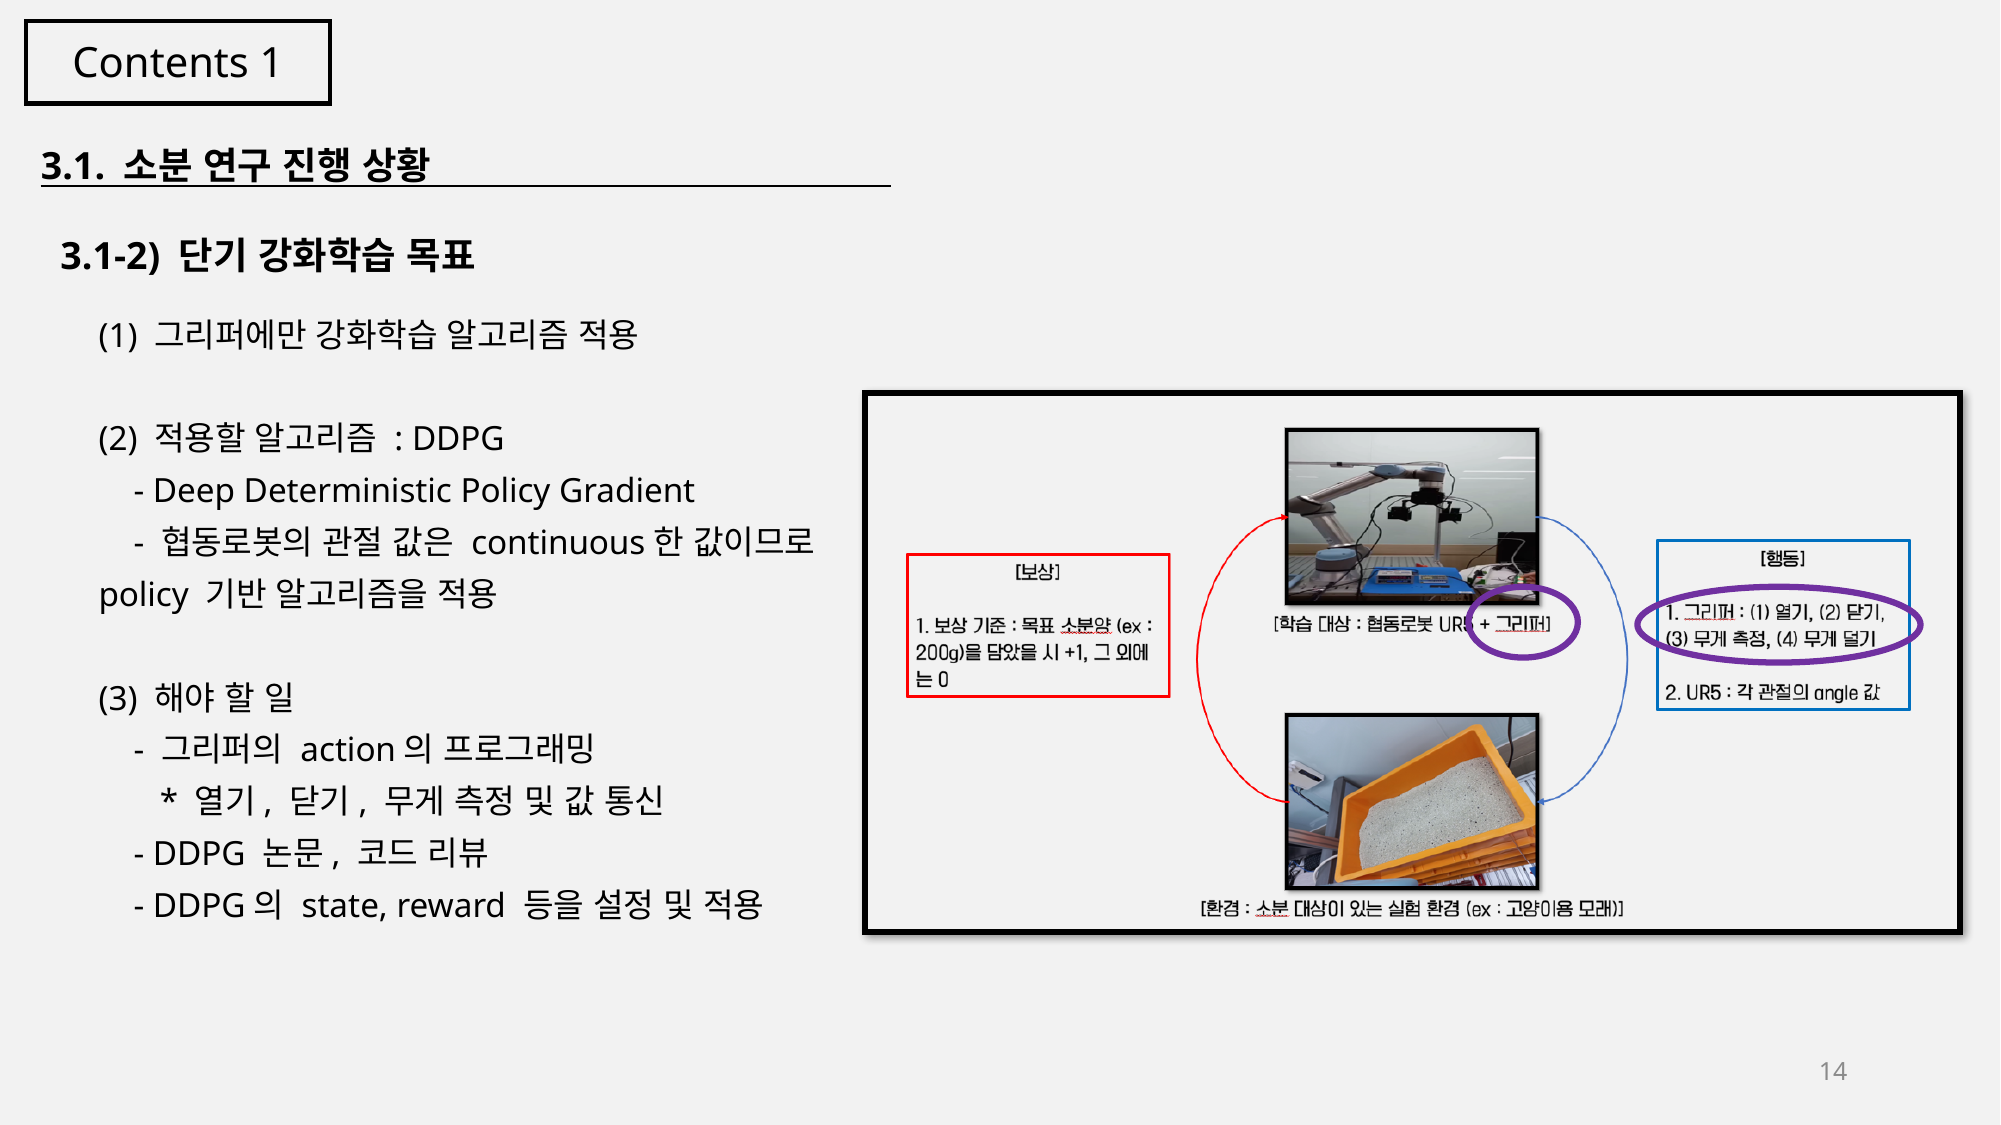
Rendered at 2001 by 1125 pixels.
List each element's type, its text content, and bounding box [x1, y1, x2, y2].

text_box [867, 396, 1958, 929]
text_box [26, 20, 330, 104]
text_box 3.1-2) 단기 강화학습 목표 [26, 211, 1890, 285]
text_box 3.1. 소분 연구 진행 상황 [26, 120, 1421, 194]
slide_number 14 [1412, 1042, 1863, 1103]
text_box (1) 그리퍼에만 강화학습 알고리즘 적용 (2) 적용할 알고리즘 : DDPG - Deep Deterministic Policy Gradient - 협동로봇의 관절 값은 continuous한 값이므로 policy 기반 알고리즘을 적용 (3) 해야 할 일 - 그리퍼의 action의 프로그래밍 * 열기, 닫기, 무게 측정 및 값 통신 - DDPG 논문, 코드 리뷰 - DDPG의 state, reward 등을 설정 및 적용 [83, 294, 833, 932]
